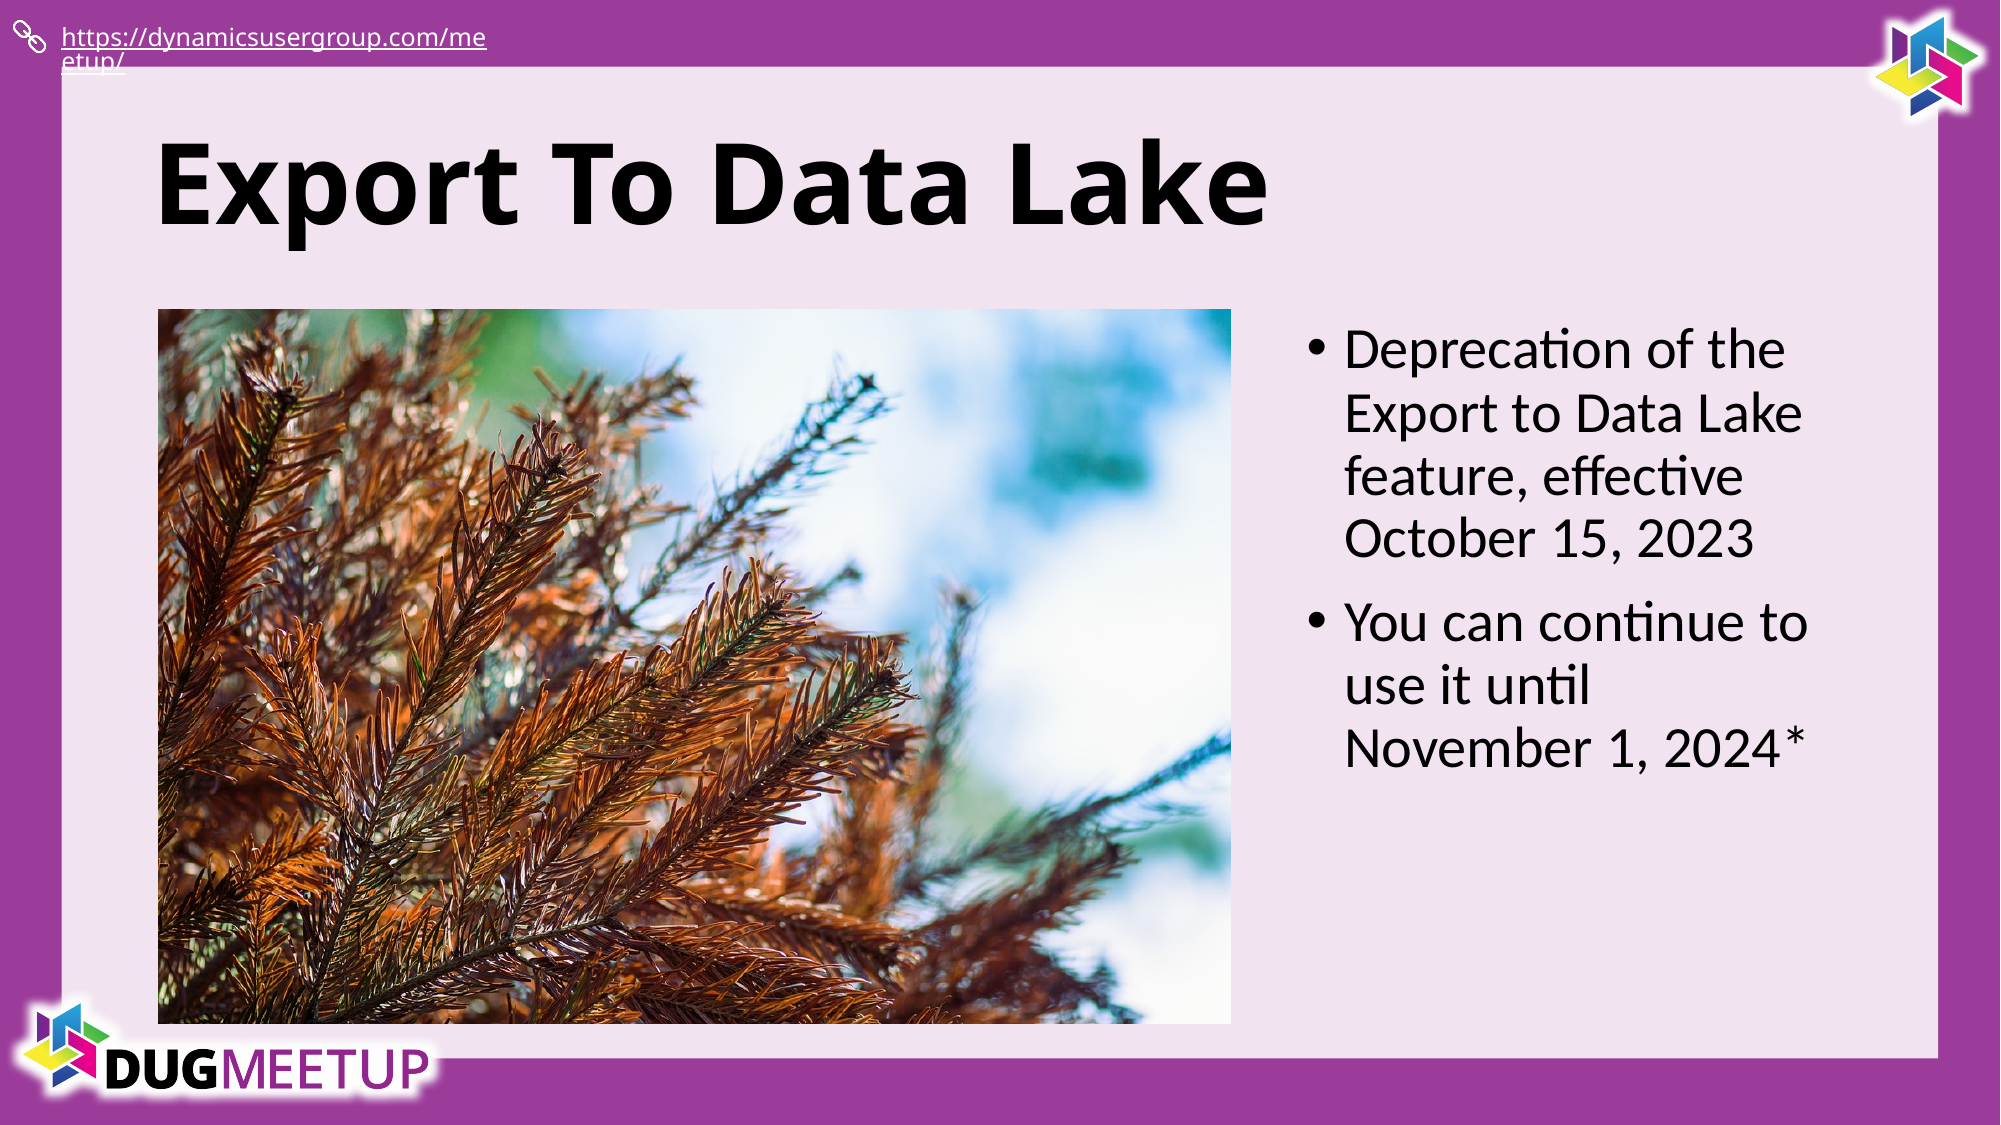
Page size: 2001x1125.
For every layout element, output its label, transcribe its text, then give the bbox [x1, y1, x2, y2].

list Deprecation of the Export to Data Lake feature, effective October 15, 2023 You can continue to use it until November 1, 2024* [1291, 311, 1864, 1025]
picture [6, 13, 53, 60]
picture [1875, 17, 1979, 116]
picture [21, 1001, 437, 1093]
title Export To Data Lake [137, 79, 1863, 297]
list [158, 309, 1231, 1024]
